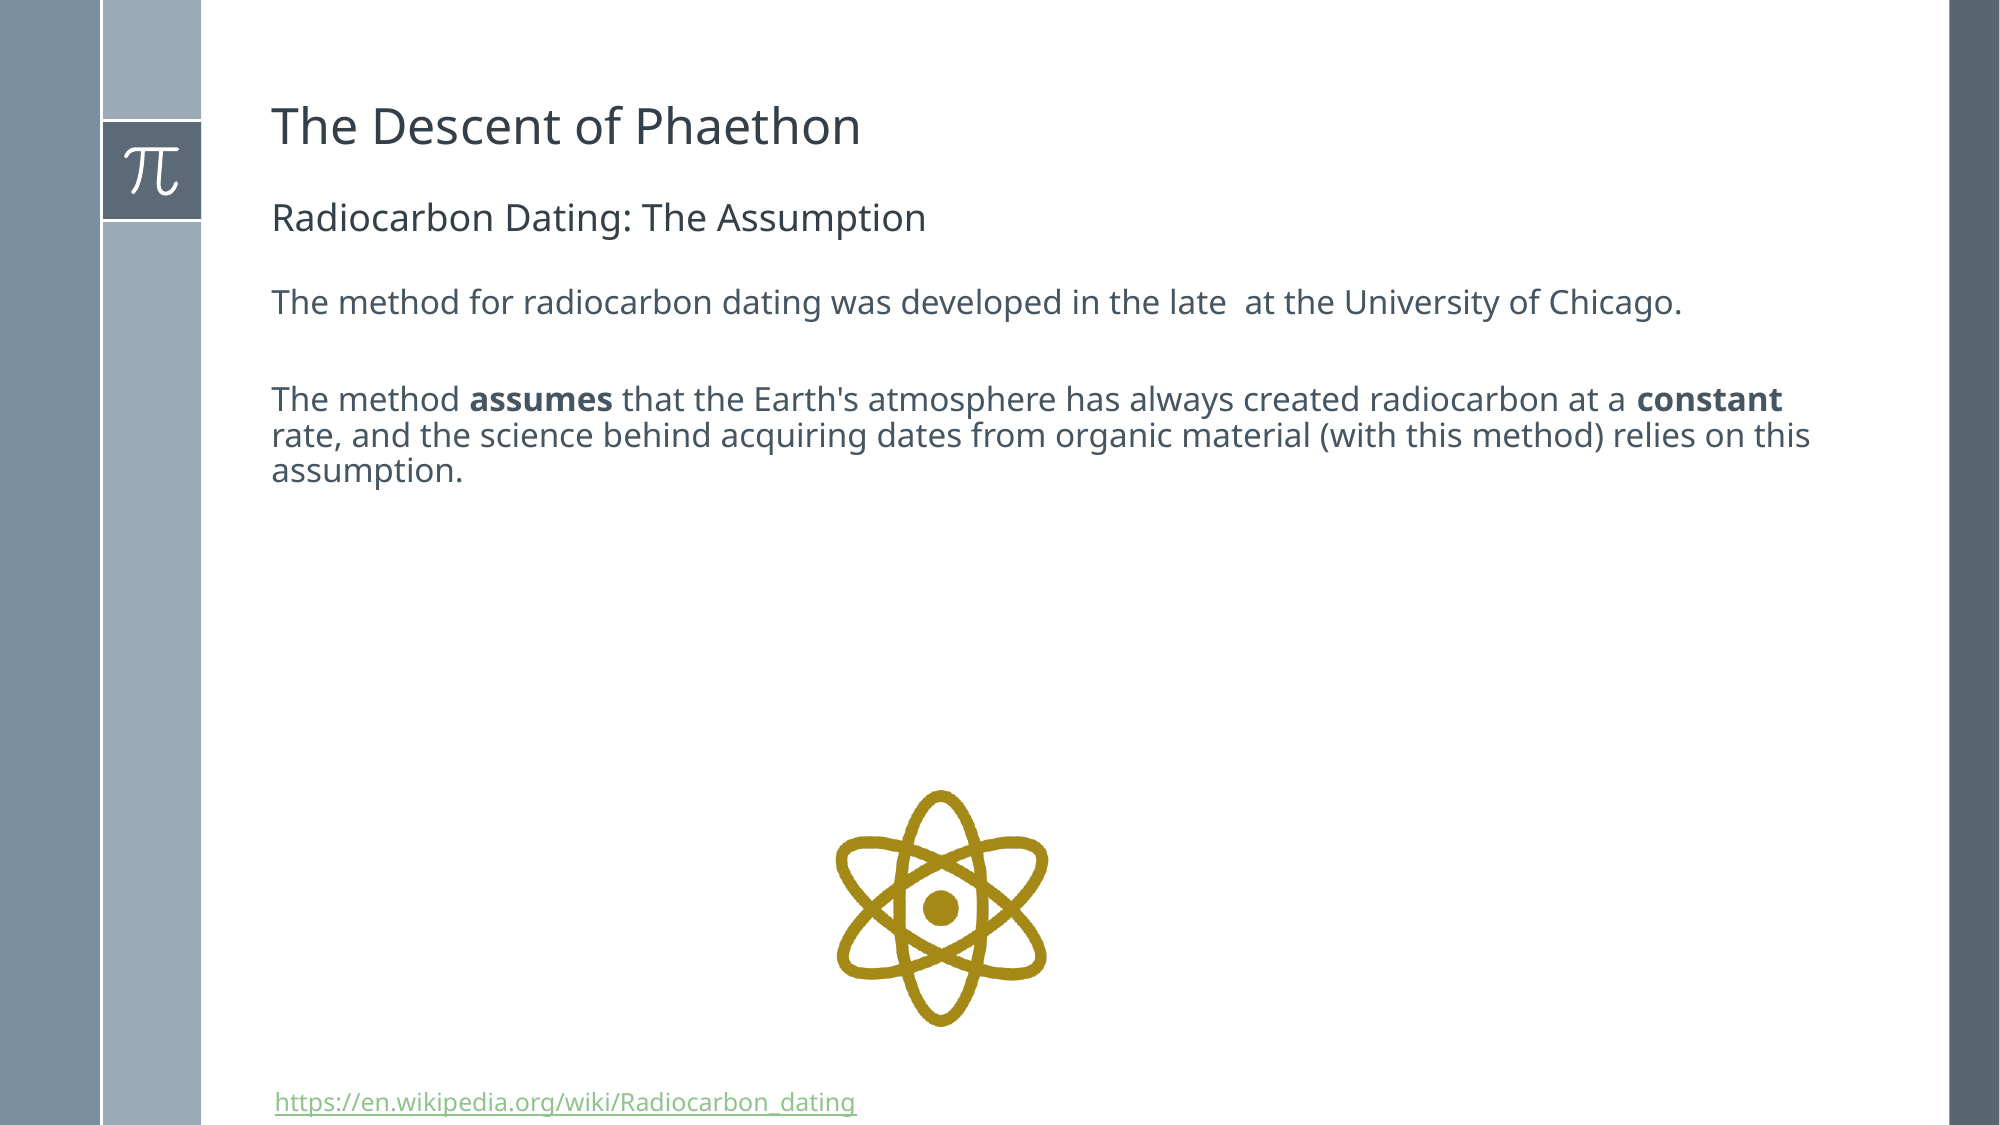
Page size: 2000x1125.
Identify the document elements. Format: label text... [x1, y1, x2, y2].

text_box https://en.wikipedia.org/wiki/Radiocarbon_dating [259, 1079, 1862, 1125]
picture [799, 766, 1084, 1050]
title The Descent of Phaethon [256, 96, 1862, 162]
text_box Radiocarbon Dating: The Assumption [256, 162, 1862, 247]
